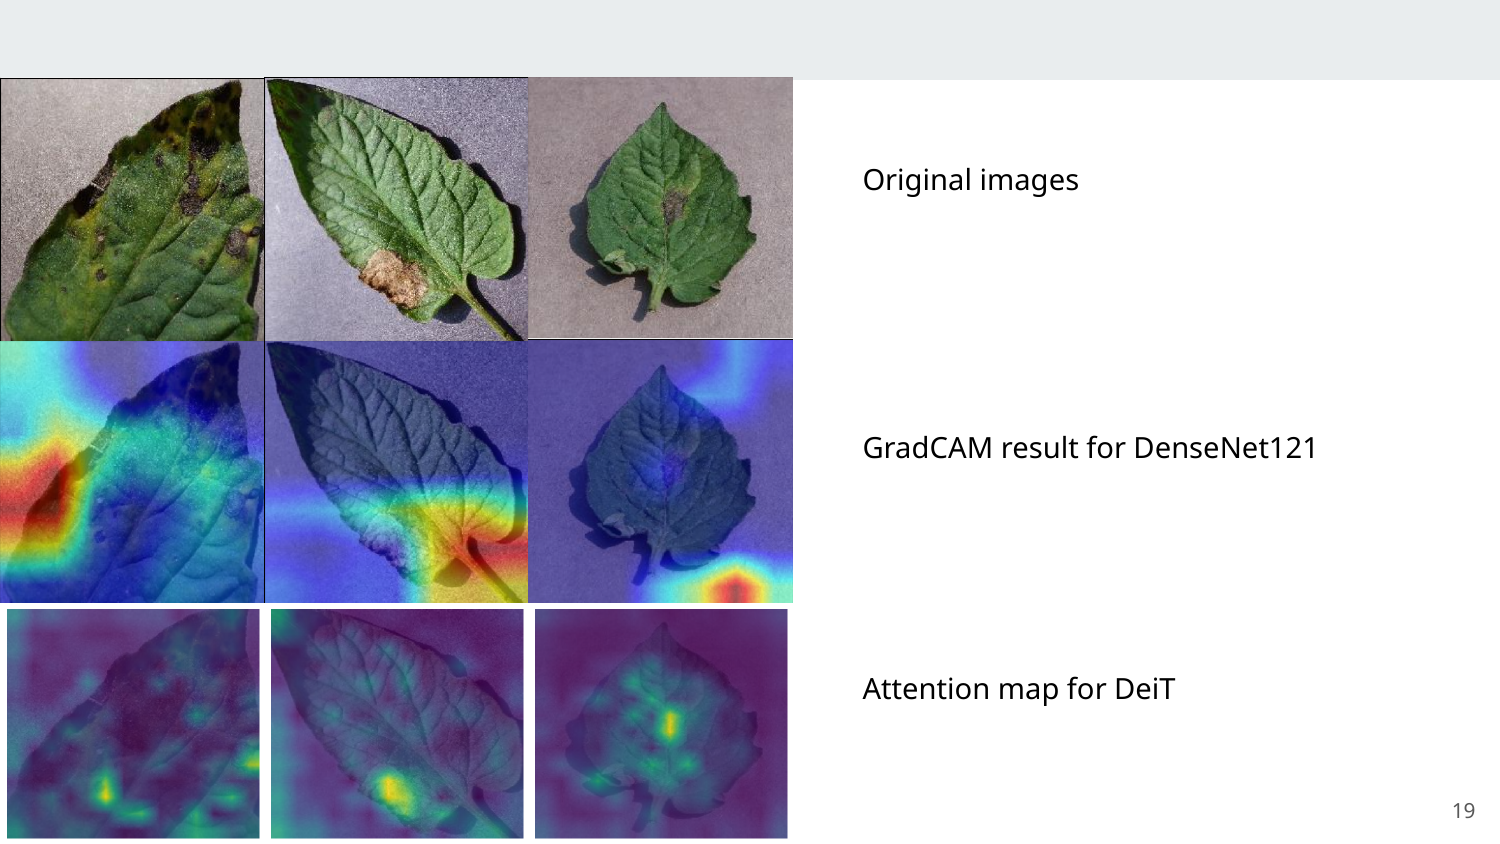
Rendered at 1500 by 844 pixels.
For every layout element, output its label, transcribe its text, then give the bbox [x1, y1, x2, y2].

text_box Attention map for DeiT [847, 655, 1405, 771]
picture [0, 76, 793, 844]
text_box Original images [847, 146, 1405, 262]
slide_number ‹#› [1400, 779, 1491, 844]
text_box GradCAM result for DenseNet121 [847, 414, 1405, 530]
